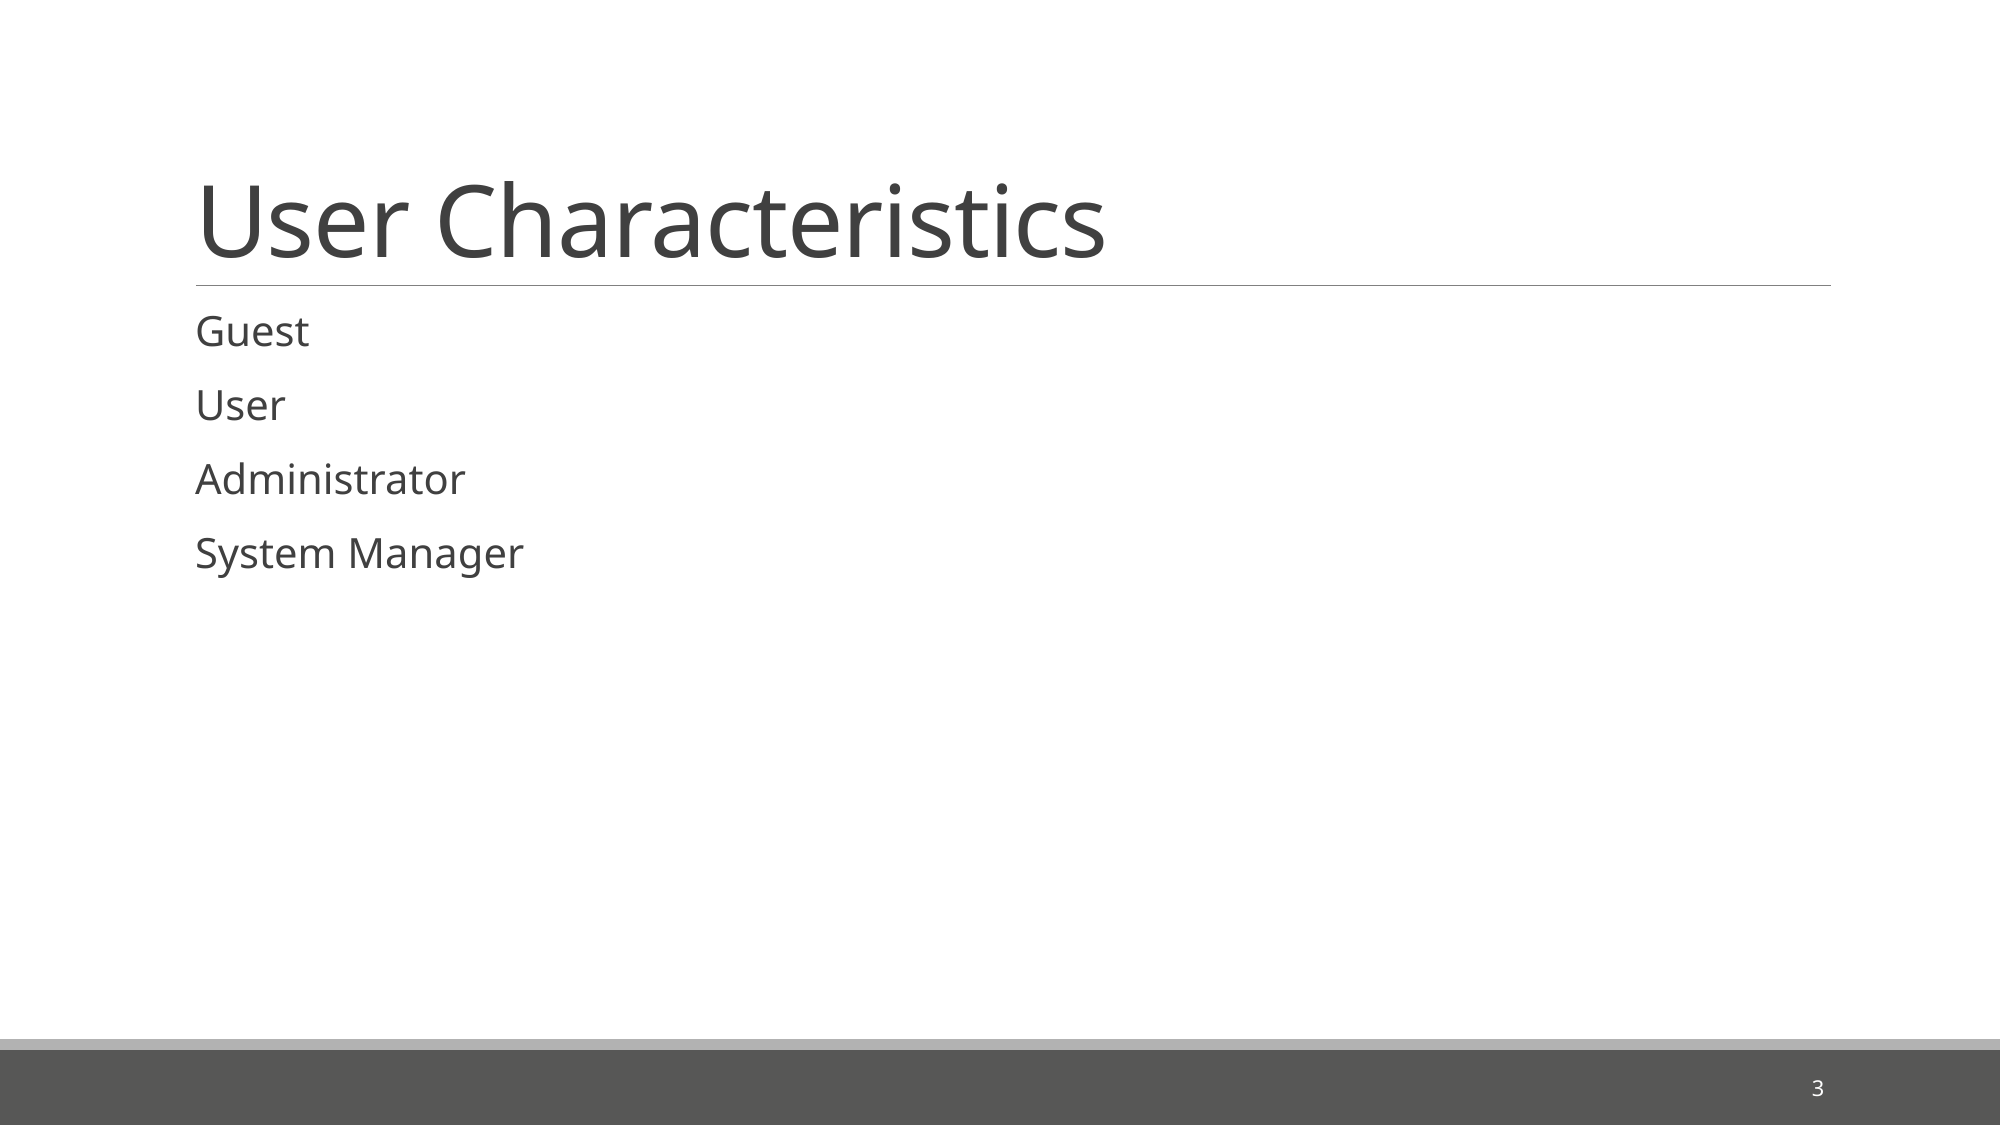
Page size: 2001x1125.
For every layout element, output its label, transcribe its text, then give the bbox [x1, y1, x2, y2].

list Guest User Administrator System Manager [180, 302, 1830, 963]
title User Characteristics [180, 47, 1830, 285]
slide_number 3 [1624, 1059, 1840, 1120]
